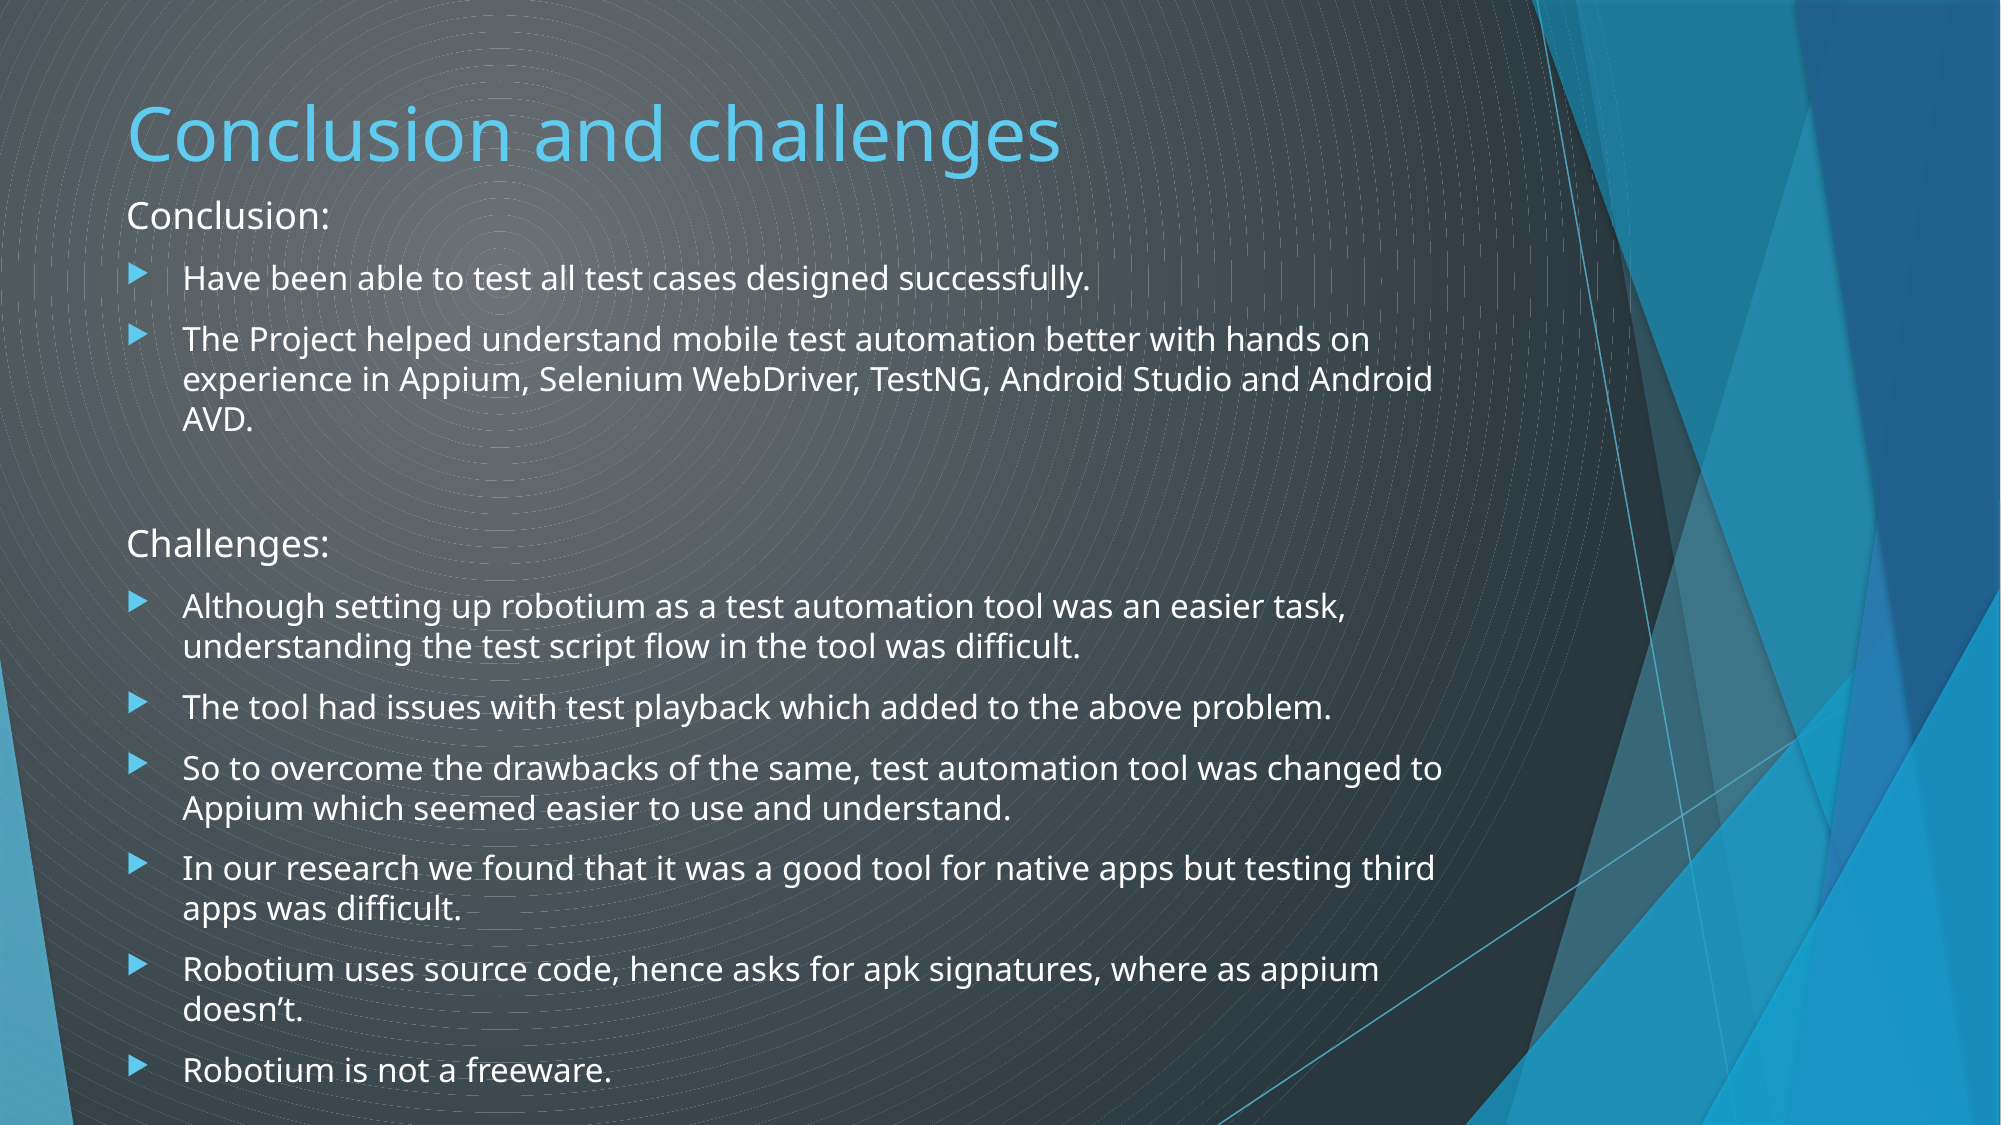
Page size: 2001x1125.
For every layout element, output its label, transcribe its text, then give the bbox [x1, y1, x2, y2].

list Conclusion: Have been able to test all test cases designed successfully. The Project helped understand mobile test automation better with hands on experience in Appium, Selenium WebDriver, TestNG, Android Studio and Android AVD. Challenges: Although setting up robotium as a test automation tool was an easier task, understanding the test script flow in the tool was difficult. The tool had issues with test playback which added to the above problem. So to overcome the drawbacks of the same, test automation tool was changed to Appium which seemed easier to use and understand. In our research we found that it was a good tool for native apps but testing third apps was difficult. Robotium uses source code, hence asks for apk signatures, where as appium doesn’t. Robotium is not a freeware. [111, 184, 1522, 1019]
title Conclusion and challenges [111, 79, 1522, 184]
